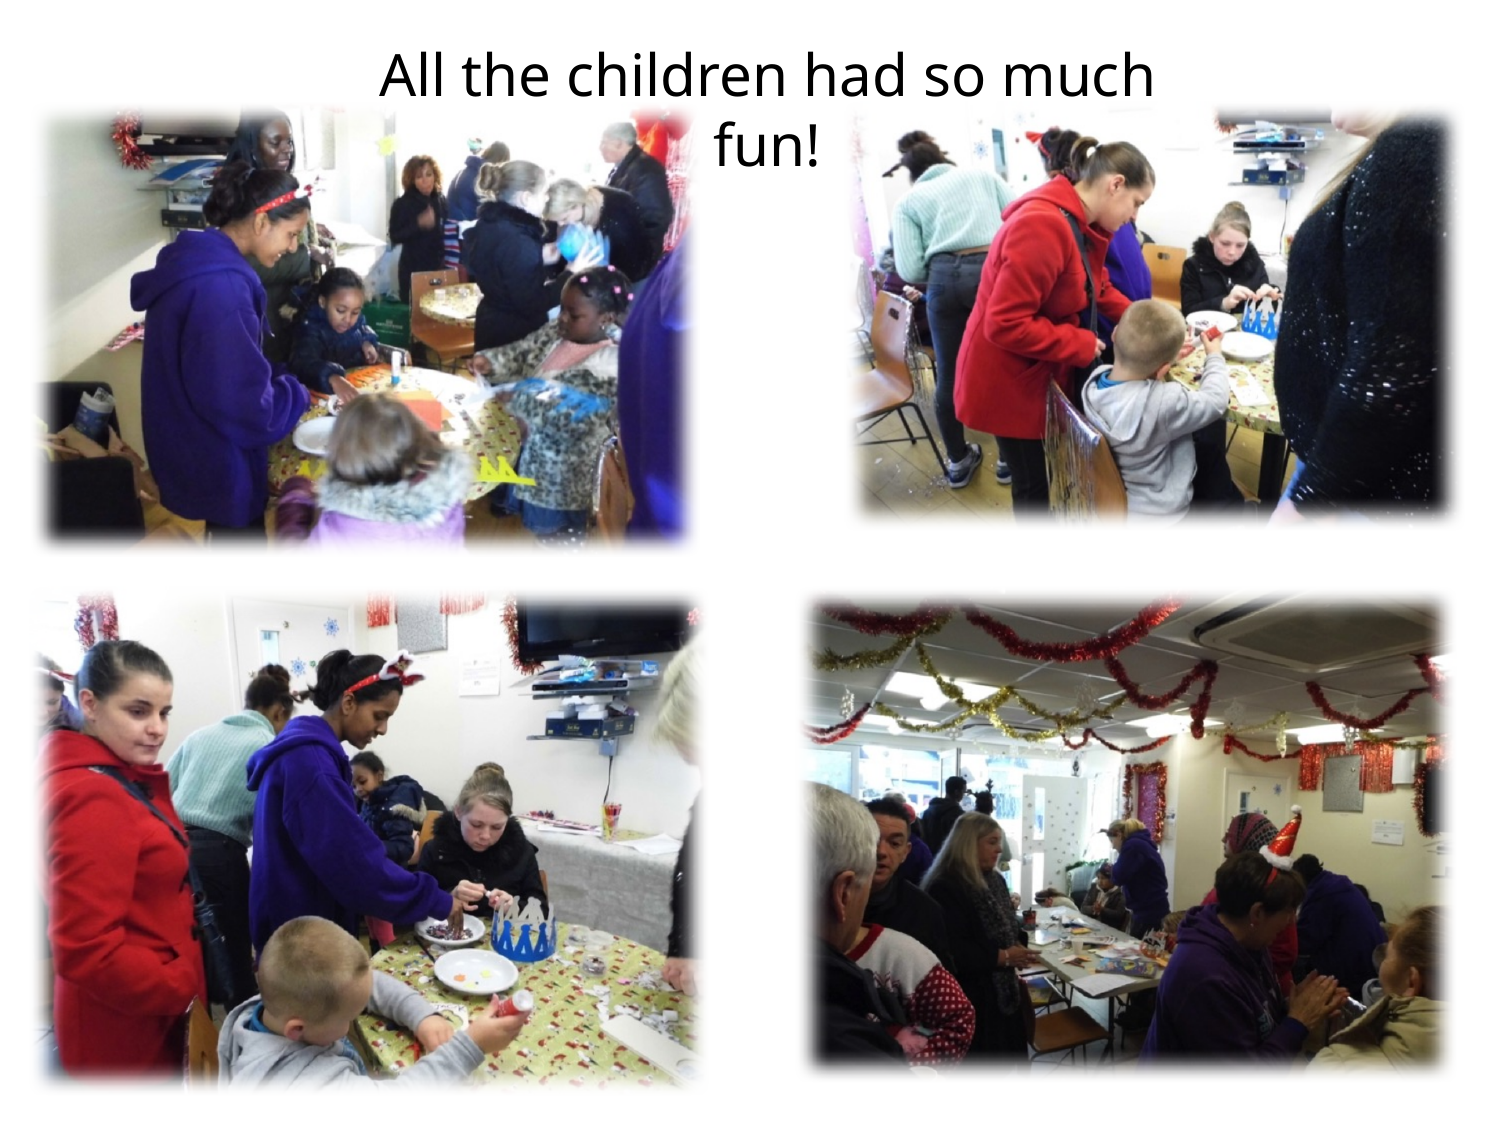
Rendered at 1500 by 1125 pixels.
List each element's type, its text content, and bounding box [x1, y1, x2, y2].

picture [844, 101, 1465, 532]
picture [794, 585, 1457, 1083]
text_box All the children had so much fun! [336, 30, 1199, 186]
picture [29, 585, 709, 1096]
picture [29, 101, 701, 559]
